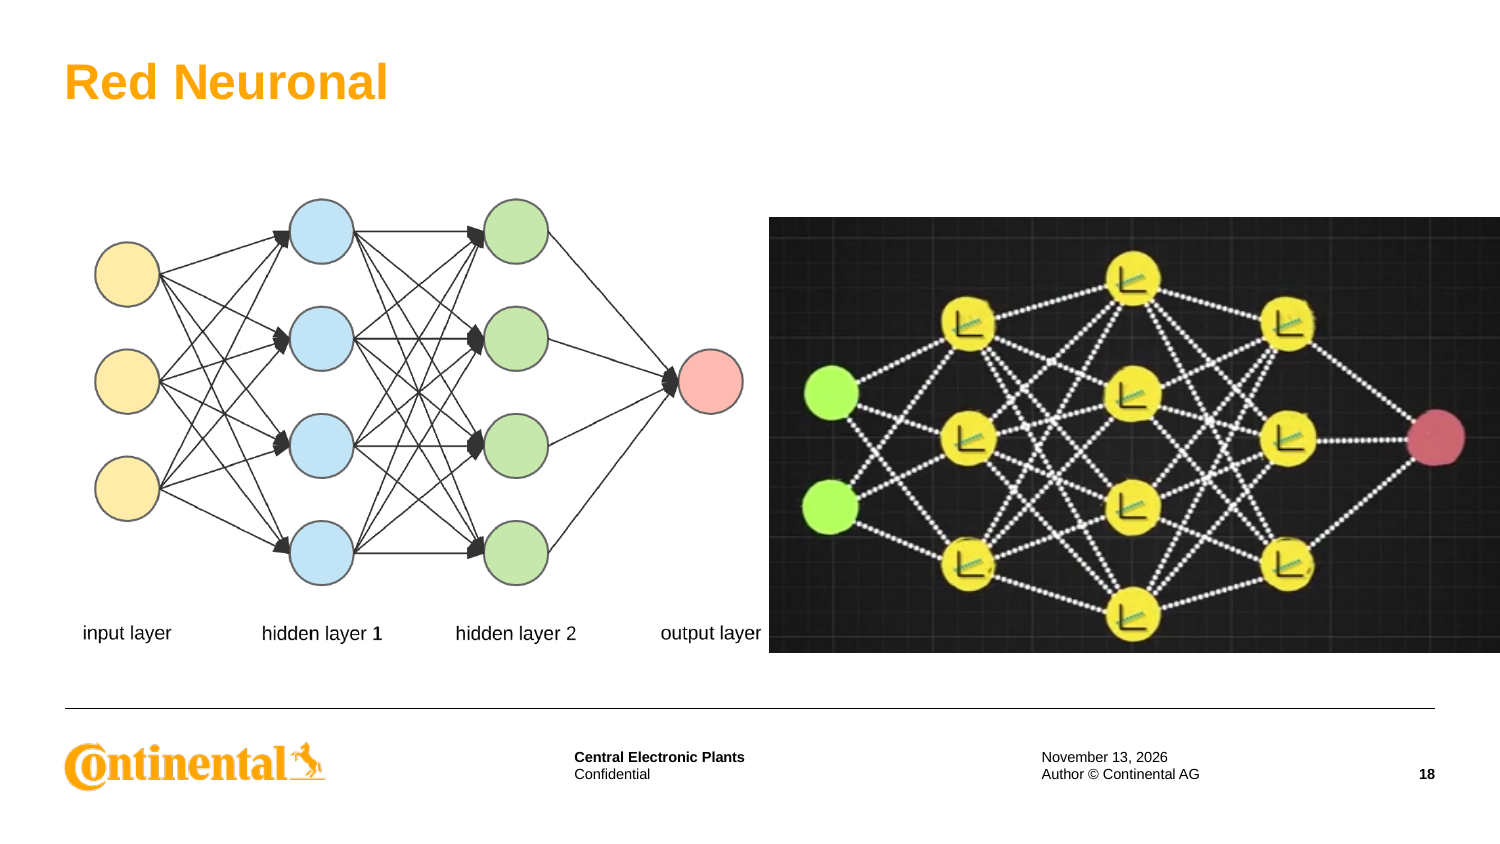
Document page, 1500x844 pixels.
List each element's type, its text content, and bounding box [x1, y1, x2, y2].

title Red Neuronal [64, 49, 1042, 168]
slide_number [1041, 746, 1371, 765]
picture [769, 217, 1500, 653]
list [69, 191, 775, 653]
footer Author © Continental AG [1041, 765, 1371, 784]
slide_number 18 [1376, 765, 1436, 784]
